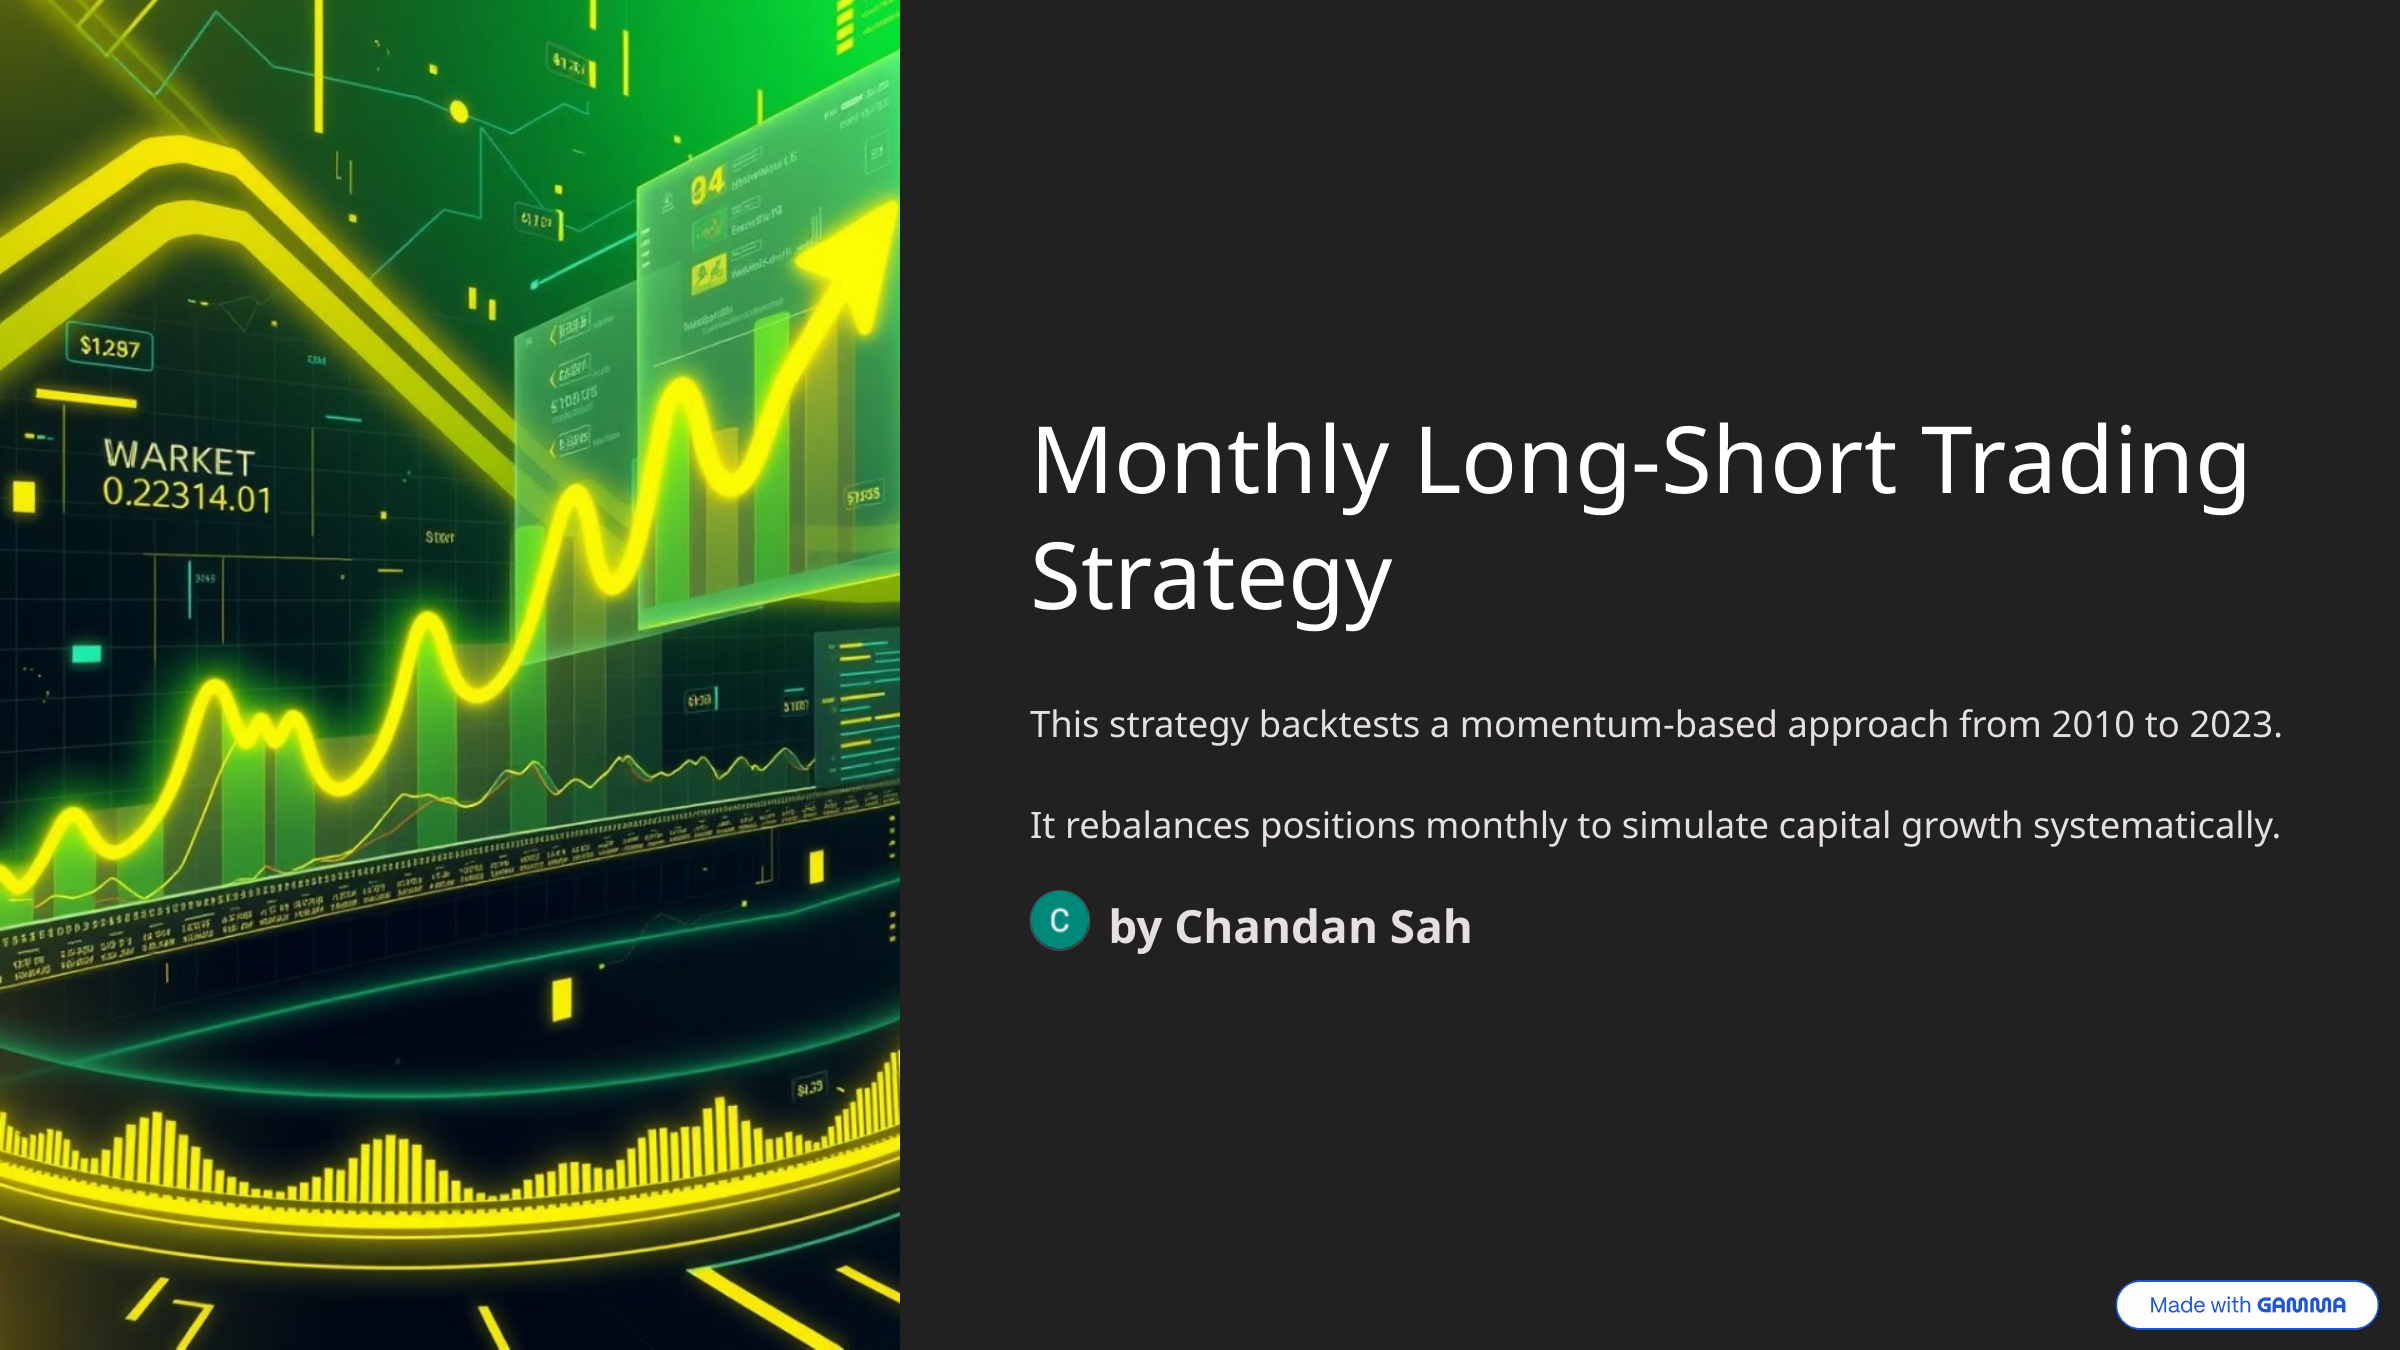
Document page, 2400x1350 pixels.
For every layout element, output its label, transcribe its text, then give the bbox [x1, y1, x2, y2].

picture [2106, 1271, 2389, 1339]
text_box Monthly Long-Short Trading Strategy [1030, 396, 2270, 630]
text_box by Chandan Sah [1108, 887, 1445, 953]
picture [1031, 891, 1089, 949]
picture [0, 0, 900, 1350]
text_box This strategy backtests a momentum-based approach from 2010 to 2023. [1030, 685, 2270, 745]
text_box It rebalances positions monthly to simulate capital growth systematically. [1030, 786, 2270, 847]
